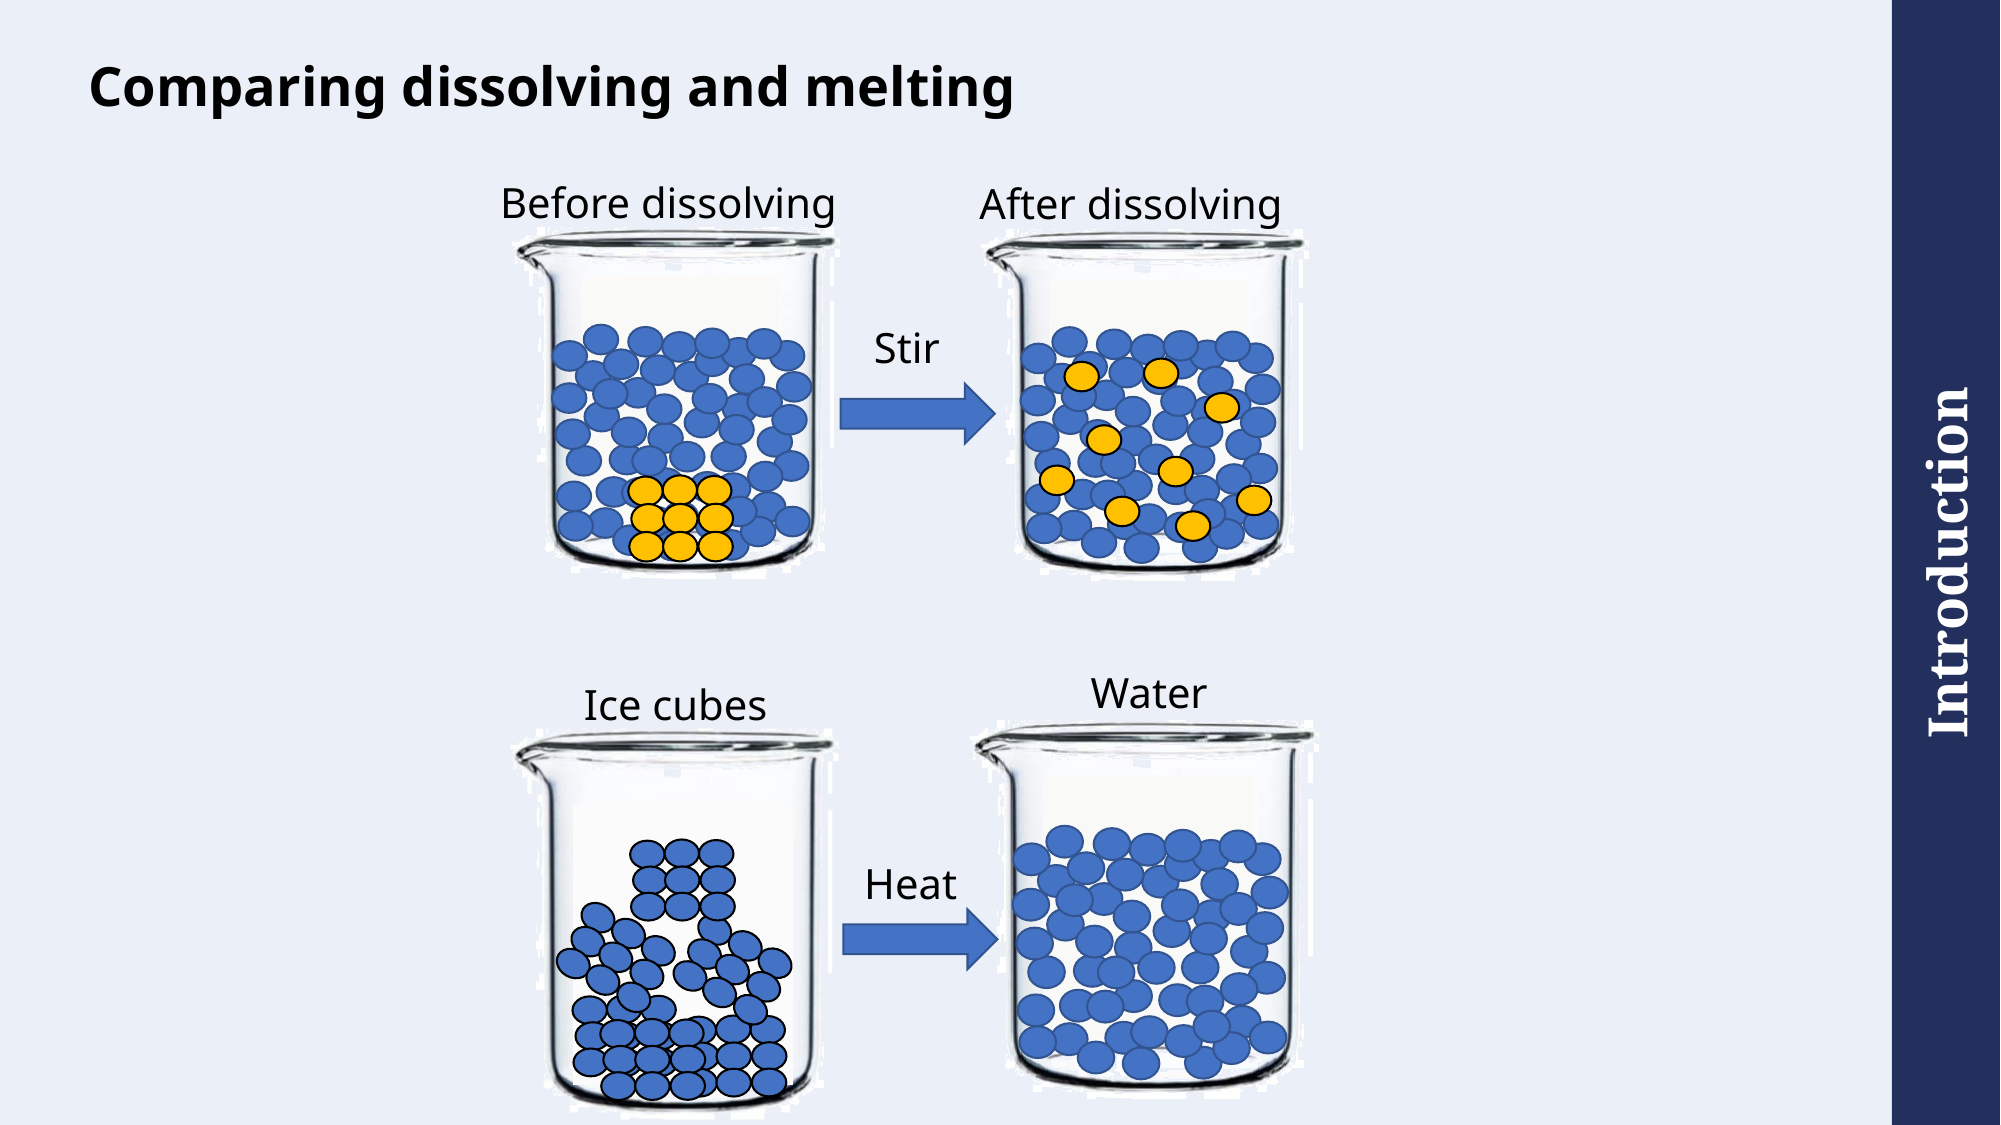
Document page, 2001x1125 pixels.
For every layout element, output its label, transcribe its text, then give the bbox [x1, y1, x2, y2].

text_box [485, 169, 1352, 600]
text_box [484, 659, 1365, 1125]
text_box Comparing dissolving and melting [88, 0, 1831, 118]
